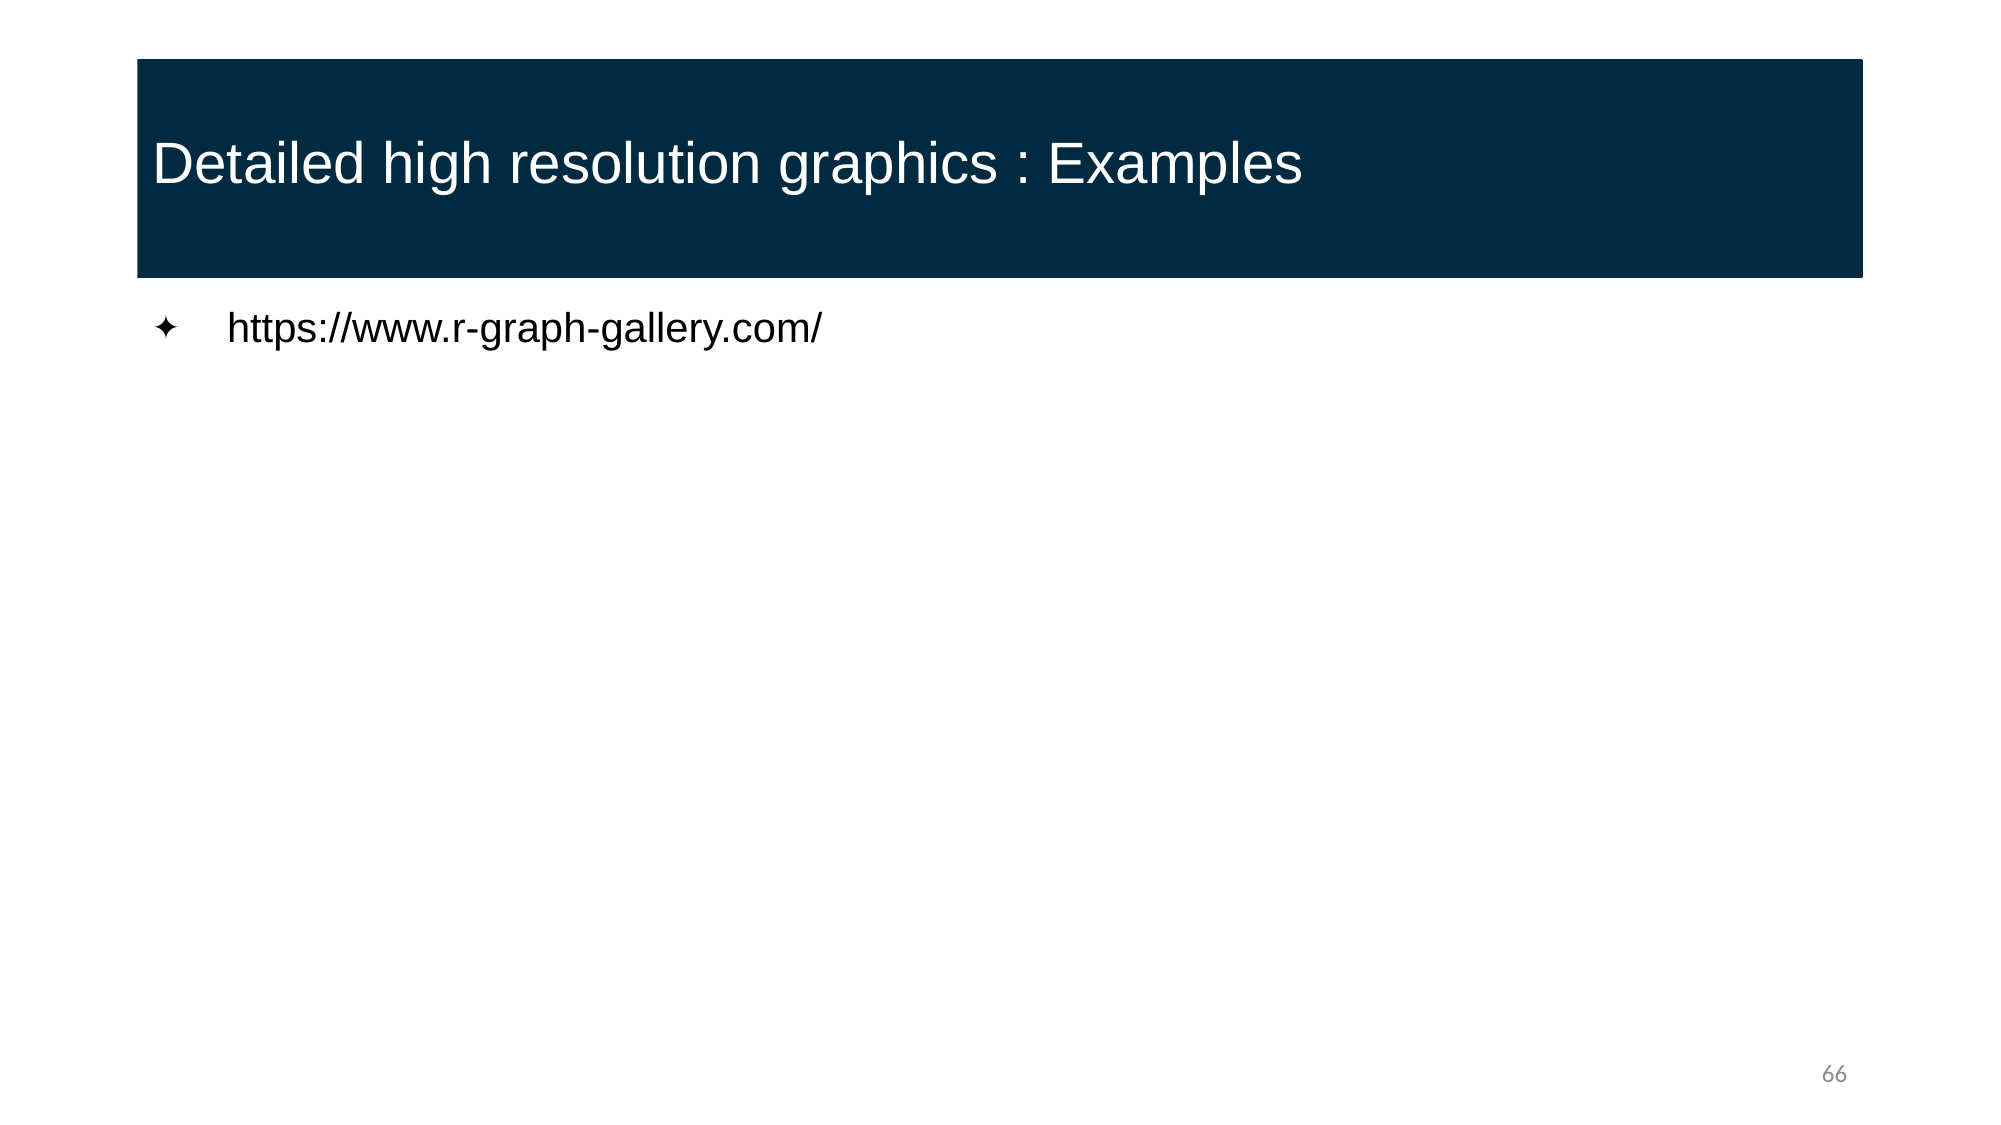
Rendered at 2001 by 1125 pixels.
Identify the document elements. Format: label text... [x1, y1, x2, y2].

text_box https://www.r-graph-gallery.com/ [137, 299, 1863, 771]
slide_number 66 [1412, 1042, 1863, 1103]
title Detailed high resolution graphics : Examples [137, 59, 1863, 278]
